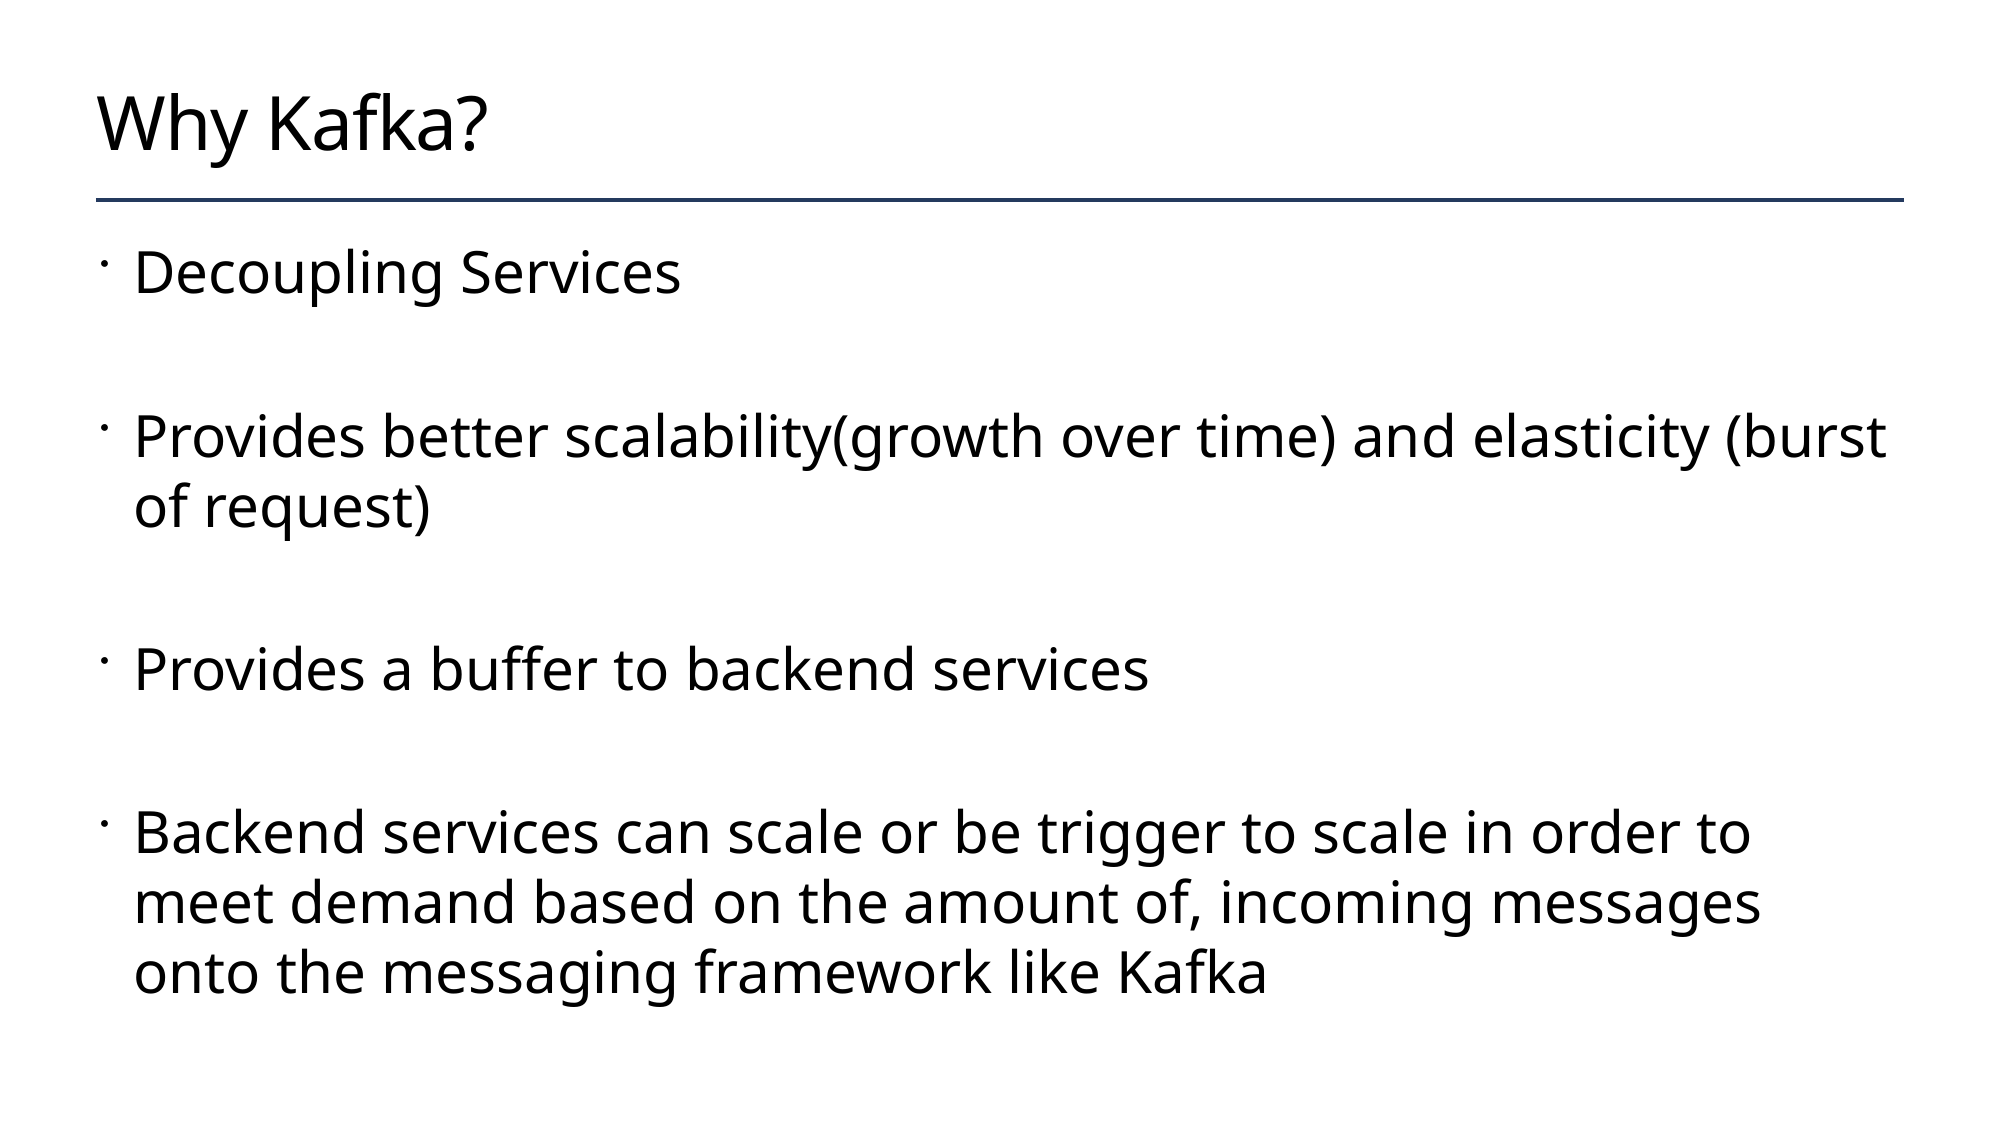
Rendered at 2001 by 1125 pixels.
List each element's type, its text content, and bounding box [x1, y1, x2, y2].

list Decoupling Services Provides better scalability(growth over time) and elasticity (burst of request) Provides a buffer to backend services Backend services can scale or be trigger to scale in order to meet demand based on the amount of, incoming messages onto the messaging framework like Kafka [95, 235, 1904, 1112]
title Why Kafka? [96, 75, 1904, 166]
